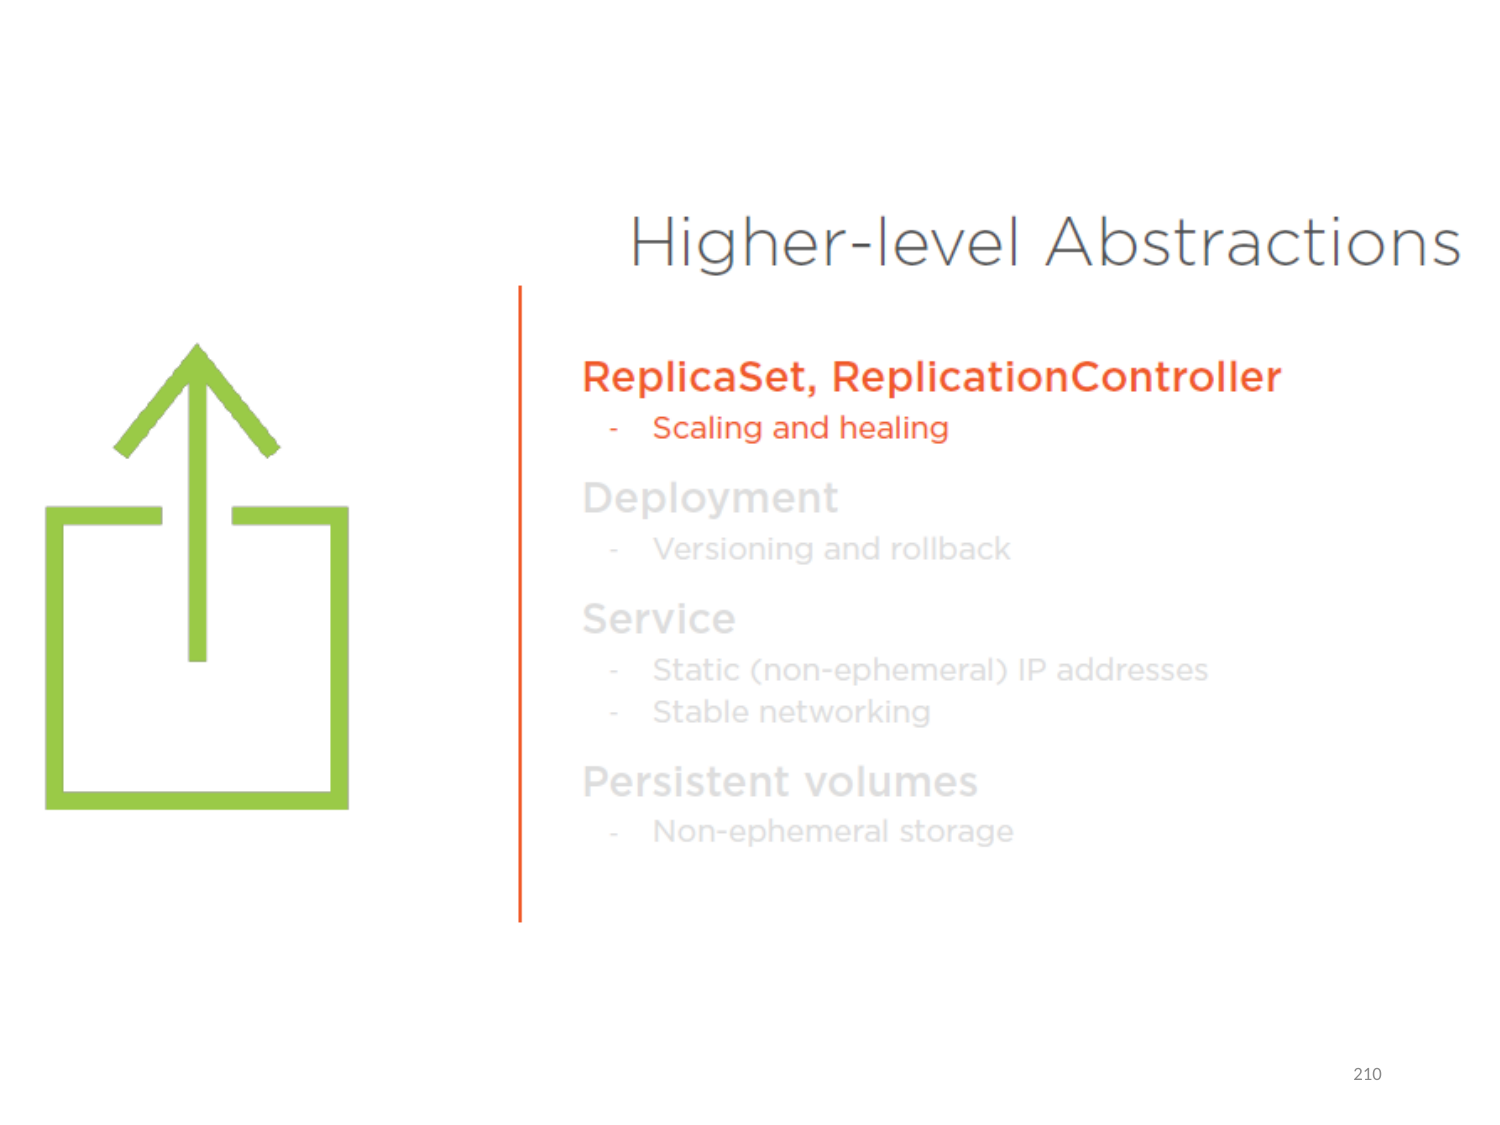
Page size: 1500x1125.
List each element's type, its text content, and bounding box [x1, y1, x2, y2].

text_box 210 [1059, 1042, 1397, 1103]
picture [0, 169, 1497, 953]
